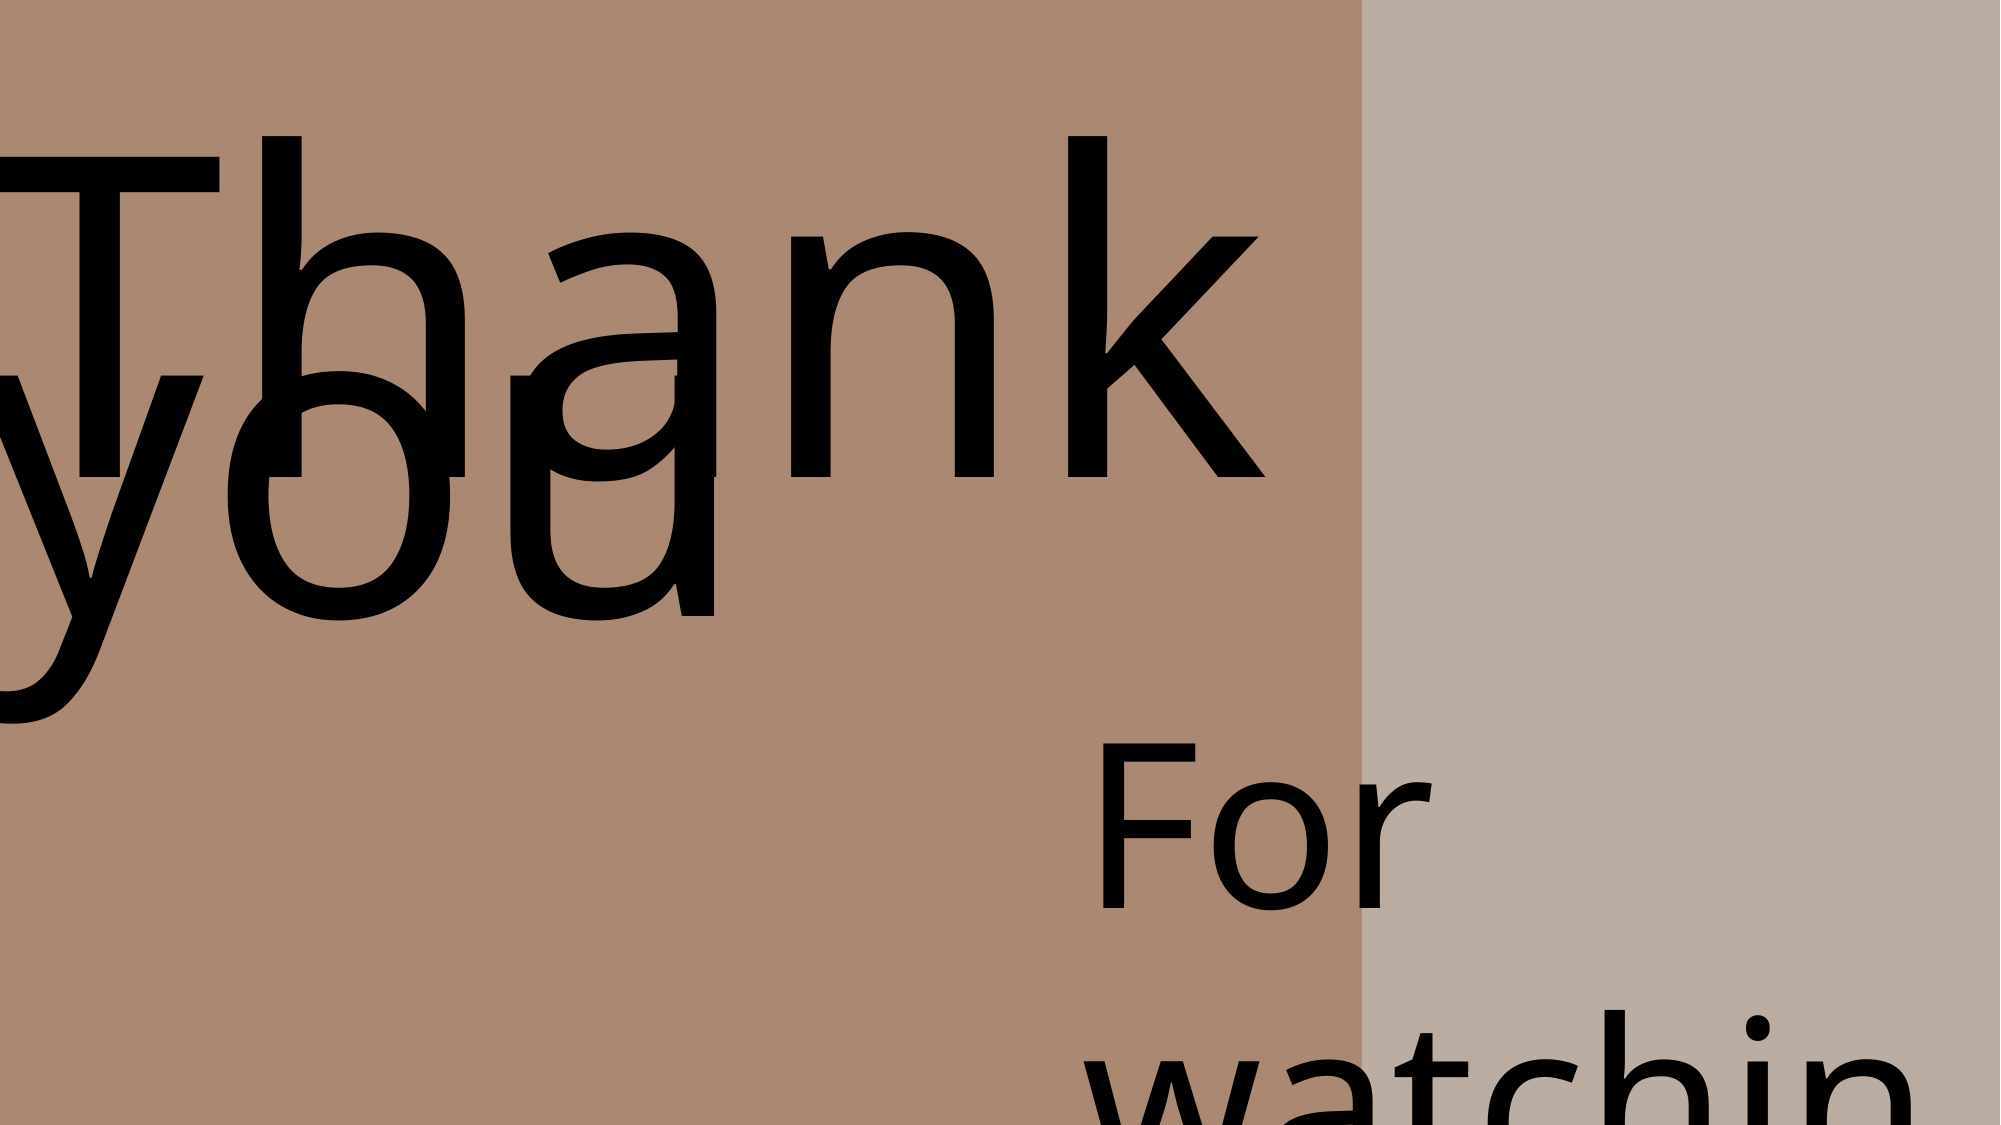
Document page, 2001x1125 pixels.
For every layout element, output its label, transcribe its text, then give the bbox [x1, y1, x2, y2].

text_box Thank you [0, 429, 1356, 707]
text_box For watching [1066, 670, 1356, 1125]
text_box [1361, 0, 2000, 1125]
